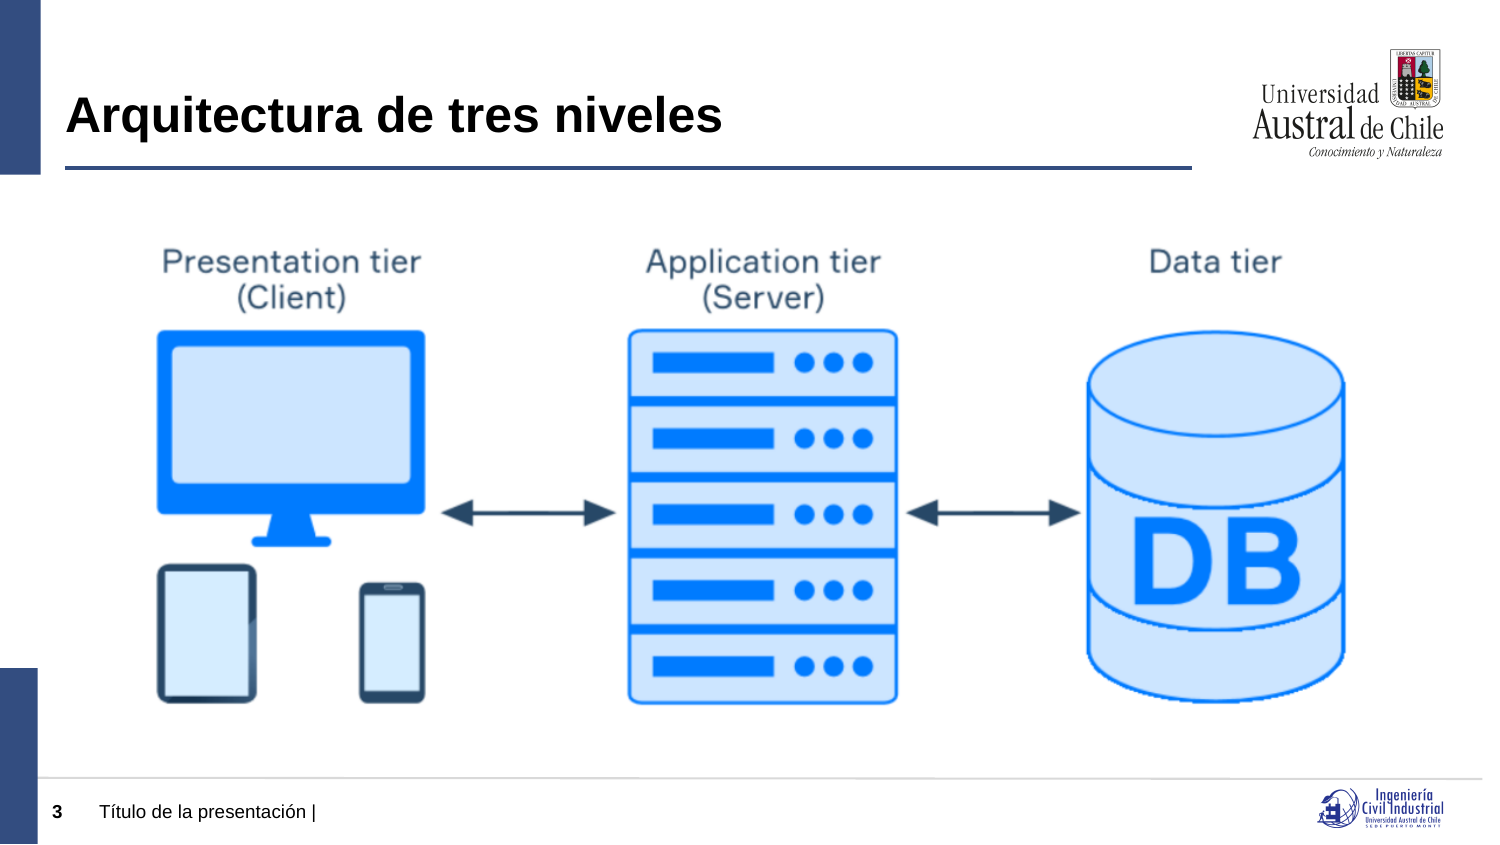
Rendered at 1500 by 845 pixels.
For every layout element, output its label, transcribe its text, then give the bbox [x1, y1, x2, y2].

picture [1236, 31, 1460, 180]
picture [147, 231, 1352, 719]
title Arquitectura de tres niveles [64, 48, 1192, 144]
picture [1314, 785, 1449, 832]
slide_number 3 [52, 778, 106, 844]
